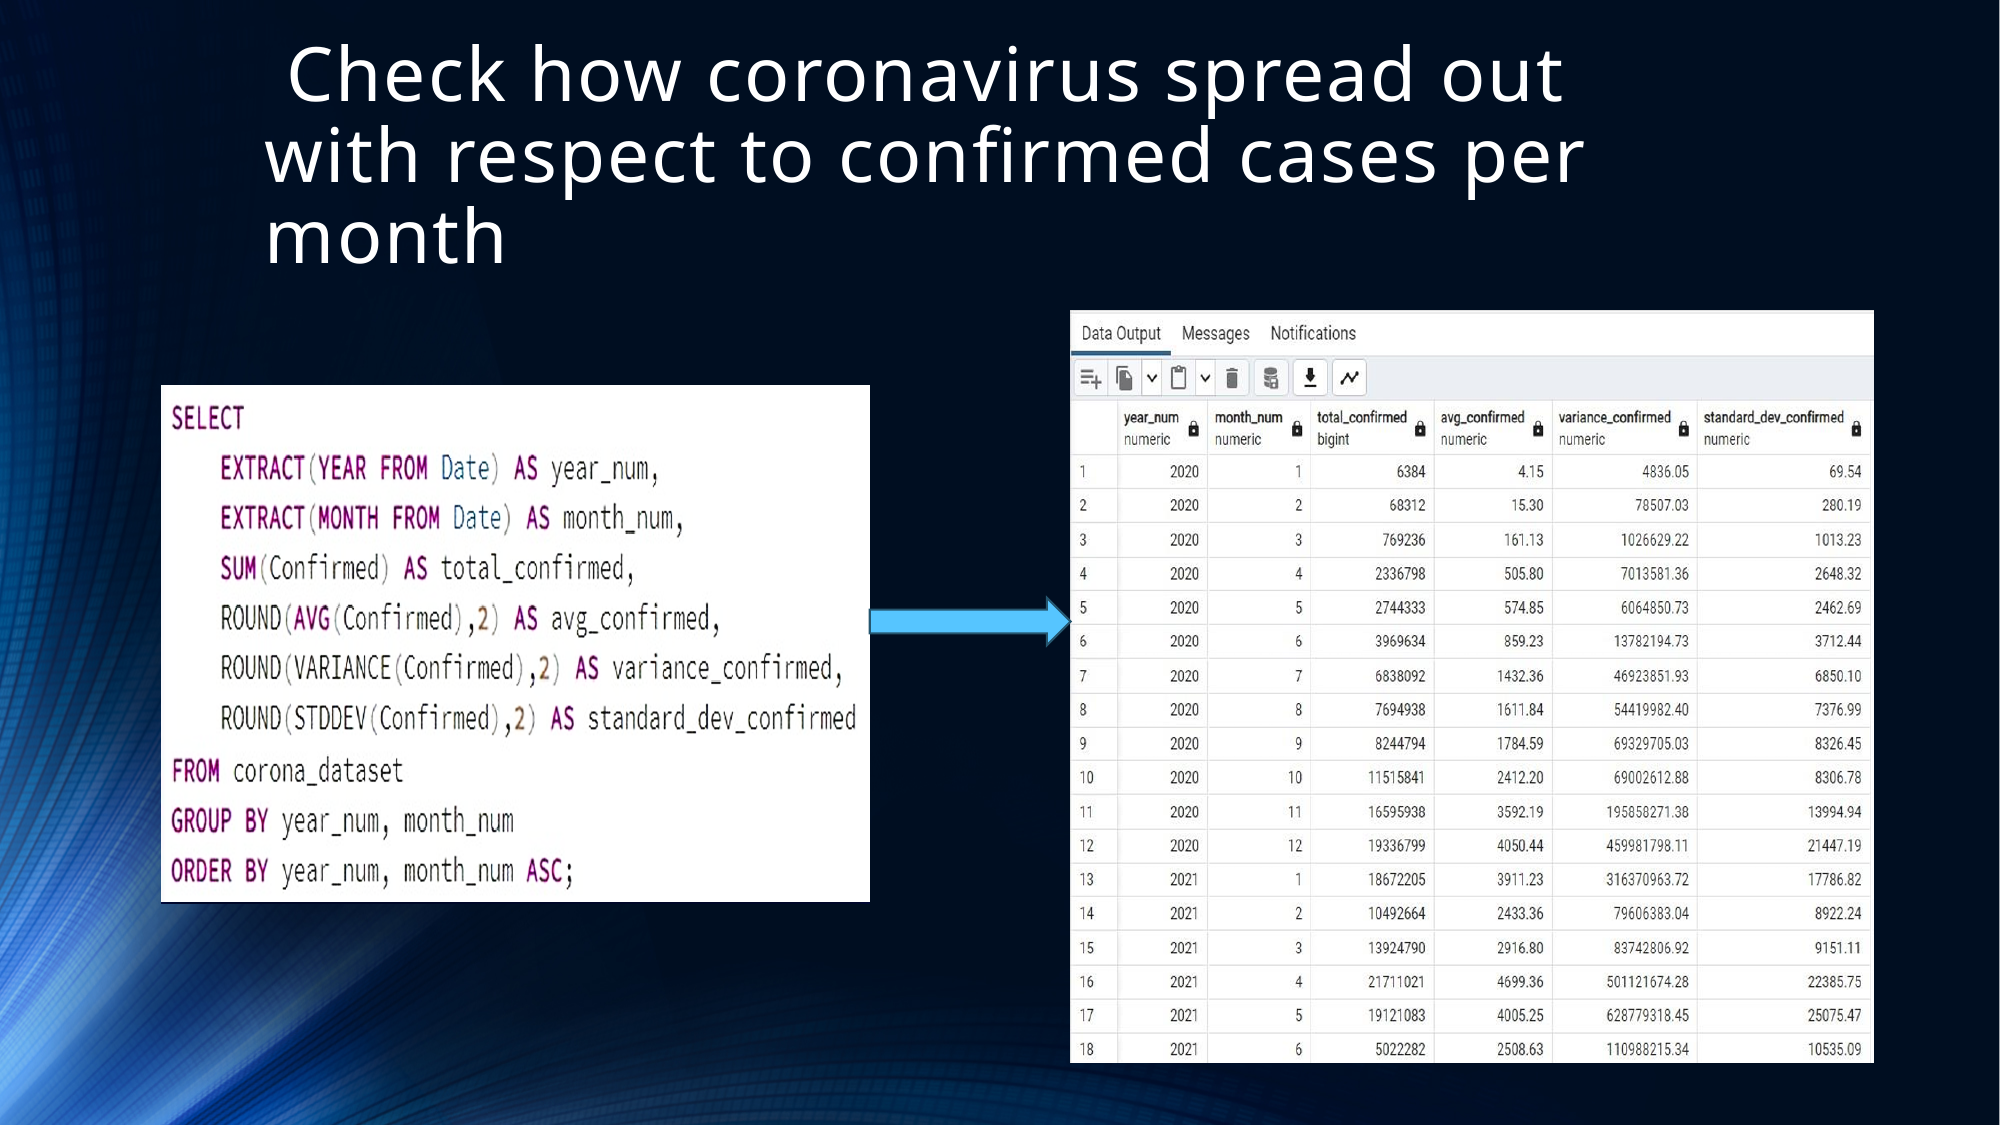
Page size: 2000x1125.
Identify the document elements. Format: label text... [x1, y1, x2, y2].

title Check how coronavirus spread out with respect to confirmed cases per month [249, 62, 1750, 288]
text_box [870, 595, 1070, 648]
picture [0, 0, 2000, 1125]
